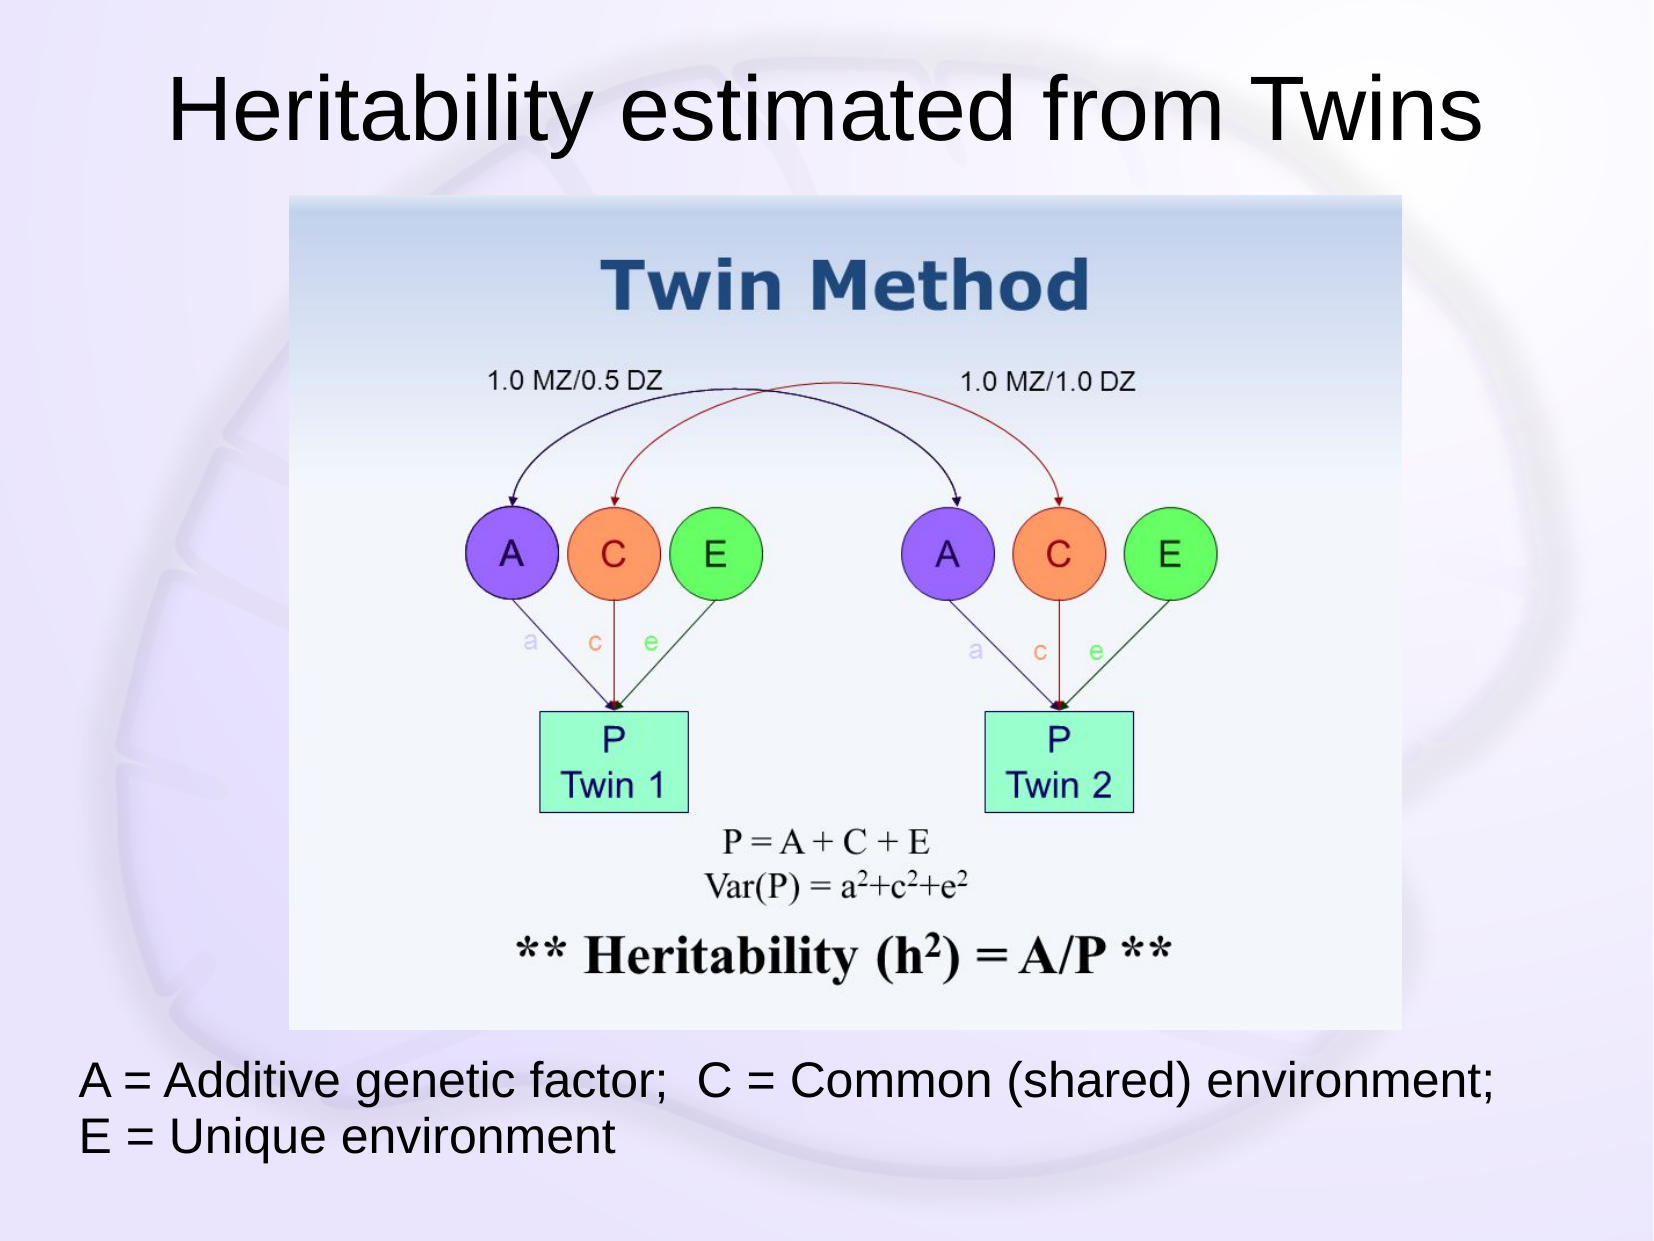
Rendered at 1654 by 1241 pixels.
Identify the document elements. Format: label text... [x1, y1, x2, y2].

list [288, 194, 1402, 1030]
text_box A = Additive genetic factor; C = Common (shared) environment; E = Unique environment [63, 1044, 1570, 1173]
title Heritability estimated from Twins [82, 49, 1571, 171]
picture [0, 0, 1654, 1241]
